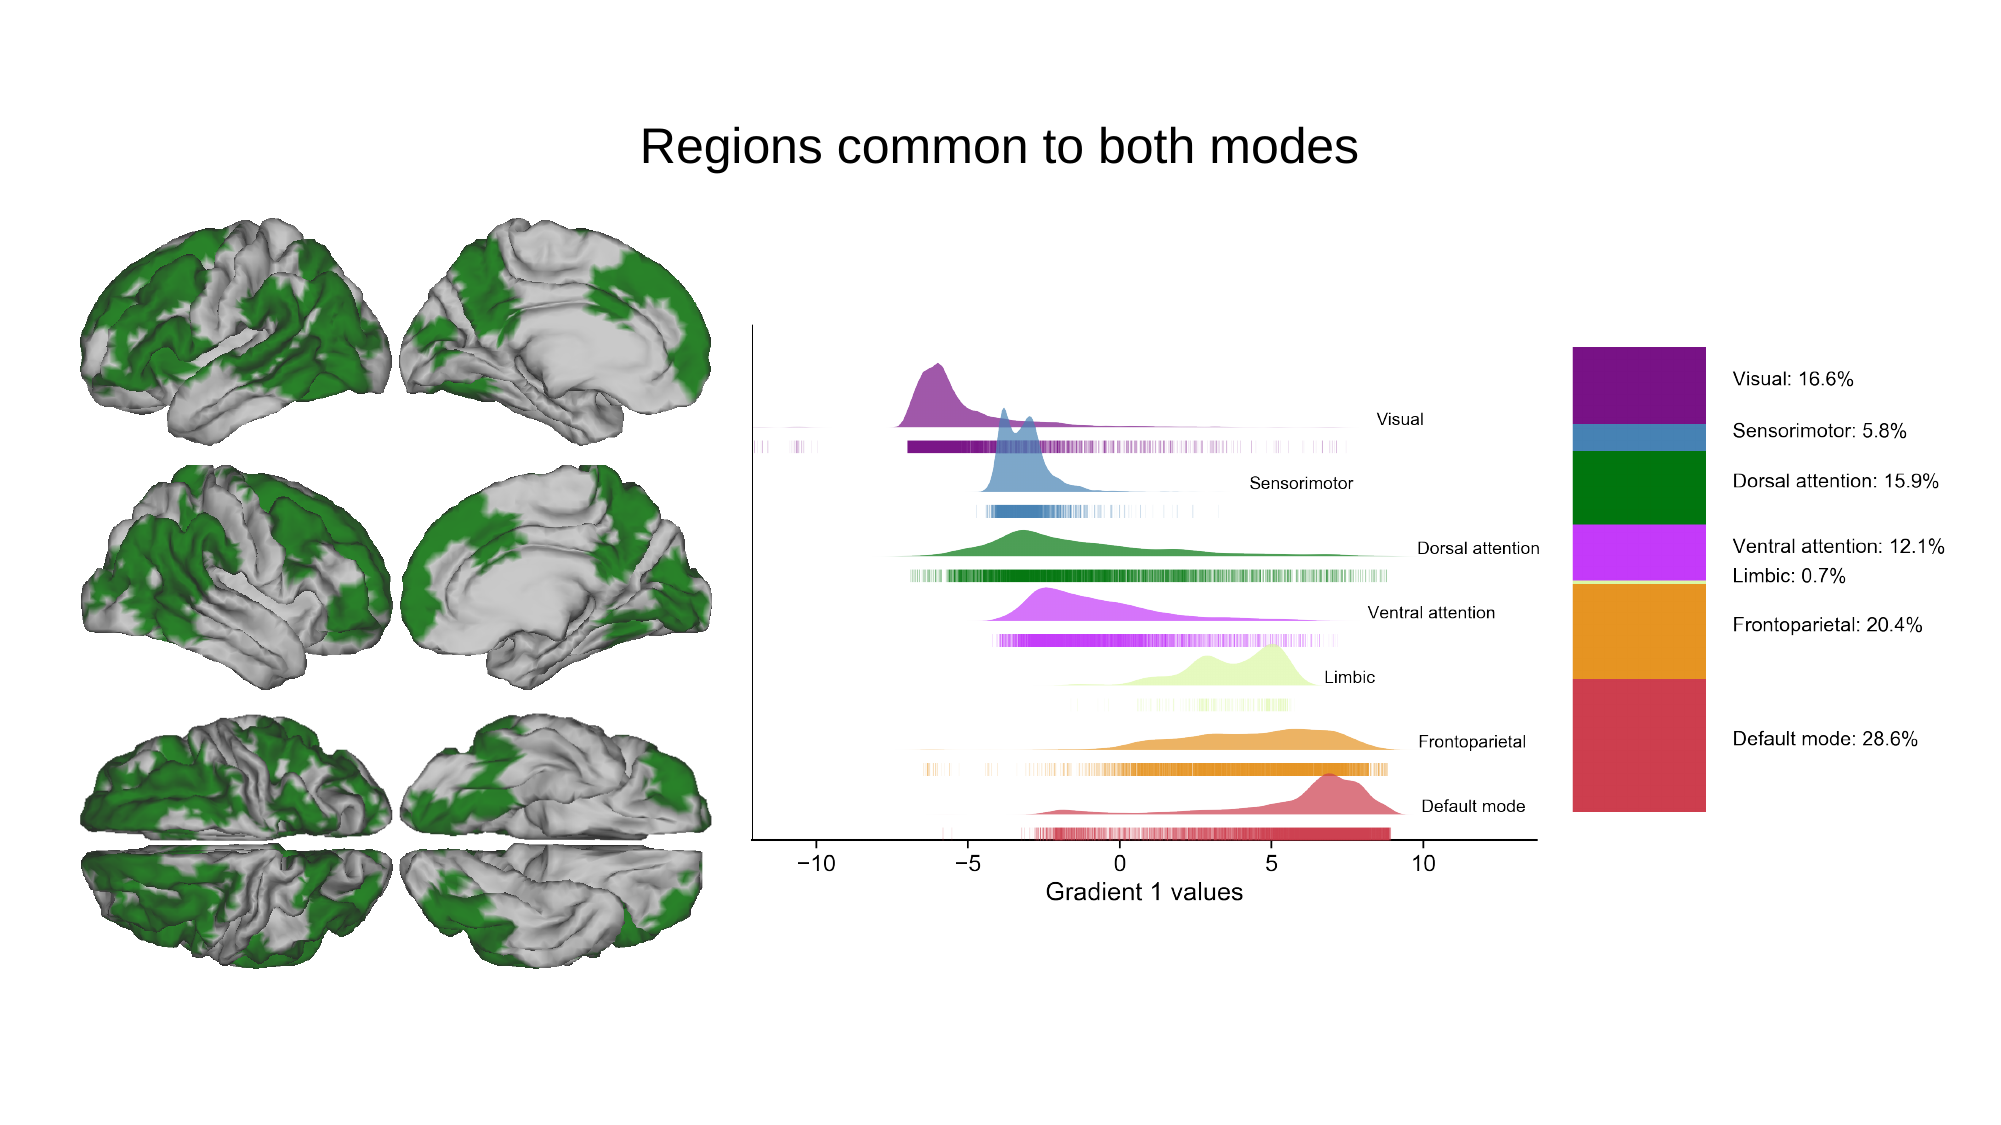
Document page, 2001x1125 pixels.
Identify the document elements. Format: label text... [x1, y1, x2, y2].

picture [76, 174, 1956, 1063]
text_box Regions common to both modes [0, 106, 2000, 181]
